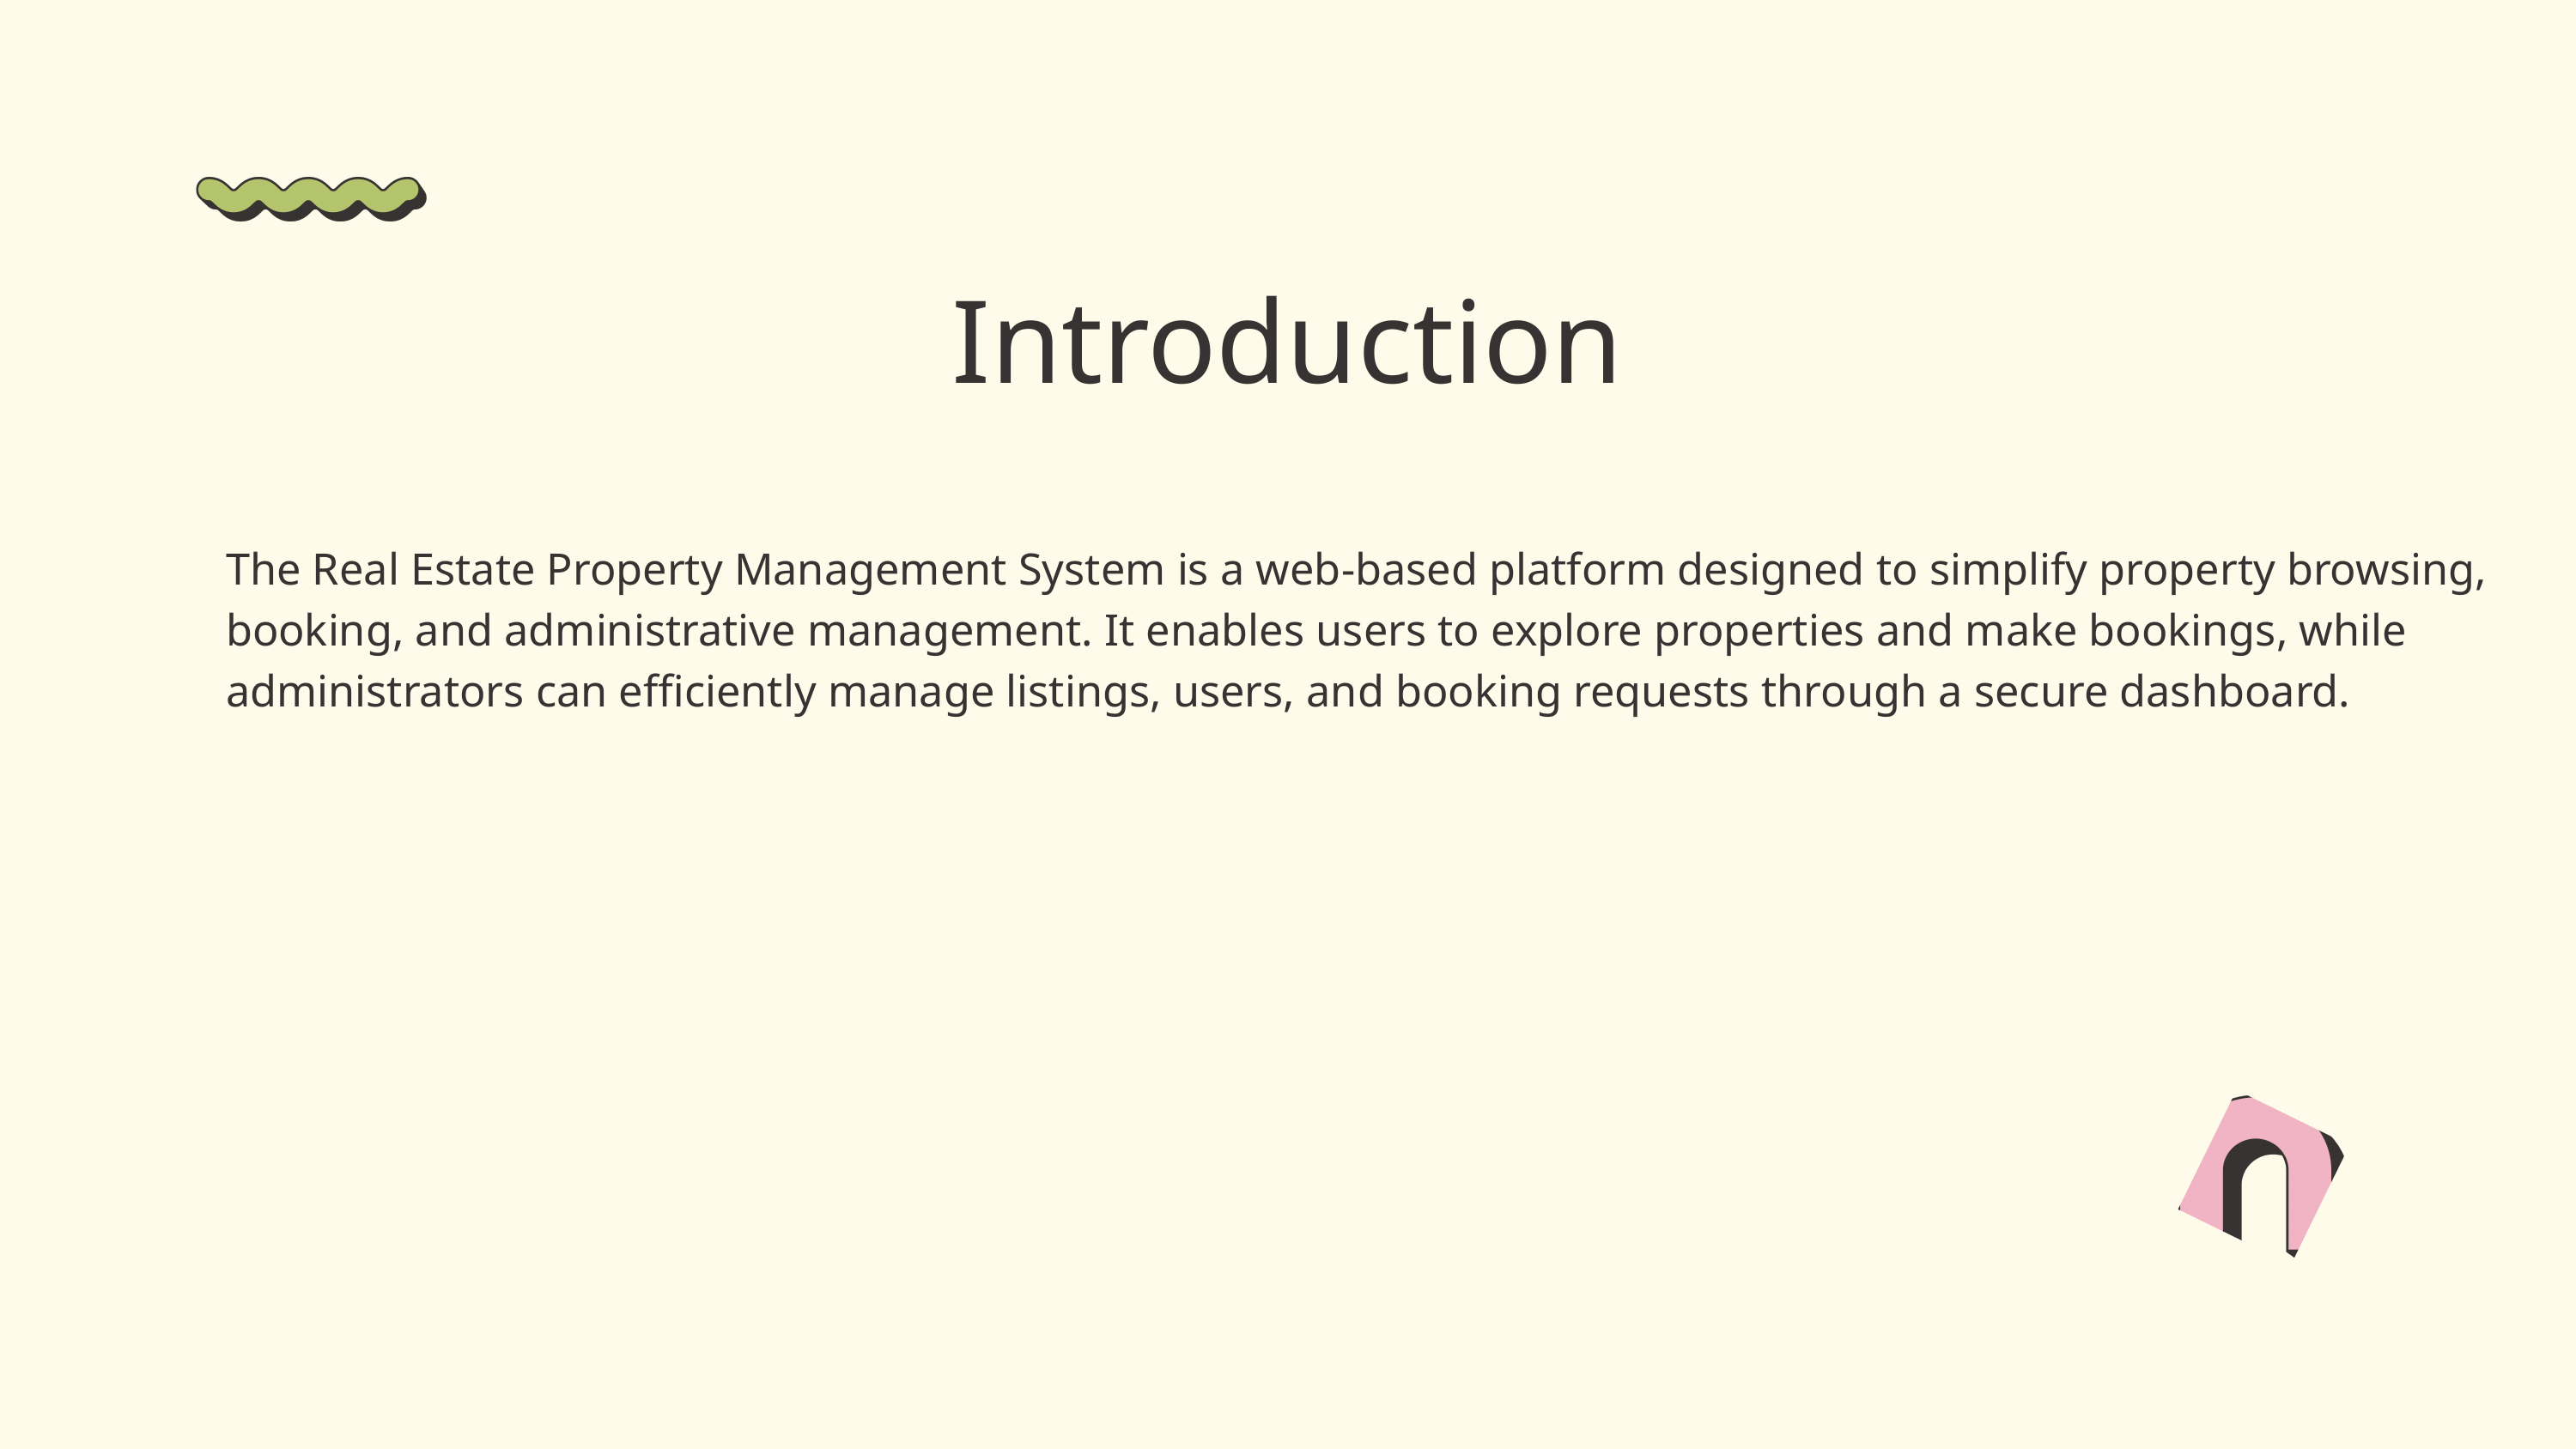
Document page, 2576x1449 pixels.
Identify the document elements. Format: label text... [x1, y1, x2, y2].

text_box [196, 177, 427, 221]
text_box [2178, 1089, 2350, 1265]
text_box The Real Estate Property Management System is a web-based platform designed to simplify property browsing, booking, and administrative management. It enables users to explore properties and make bookings, while administrators can efficiently manage listings, users, and booking requests through a secure dashboard. [226, 533, 2491, 716]
text_box Introduction [420, 281, 2156, 407]
